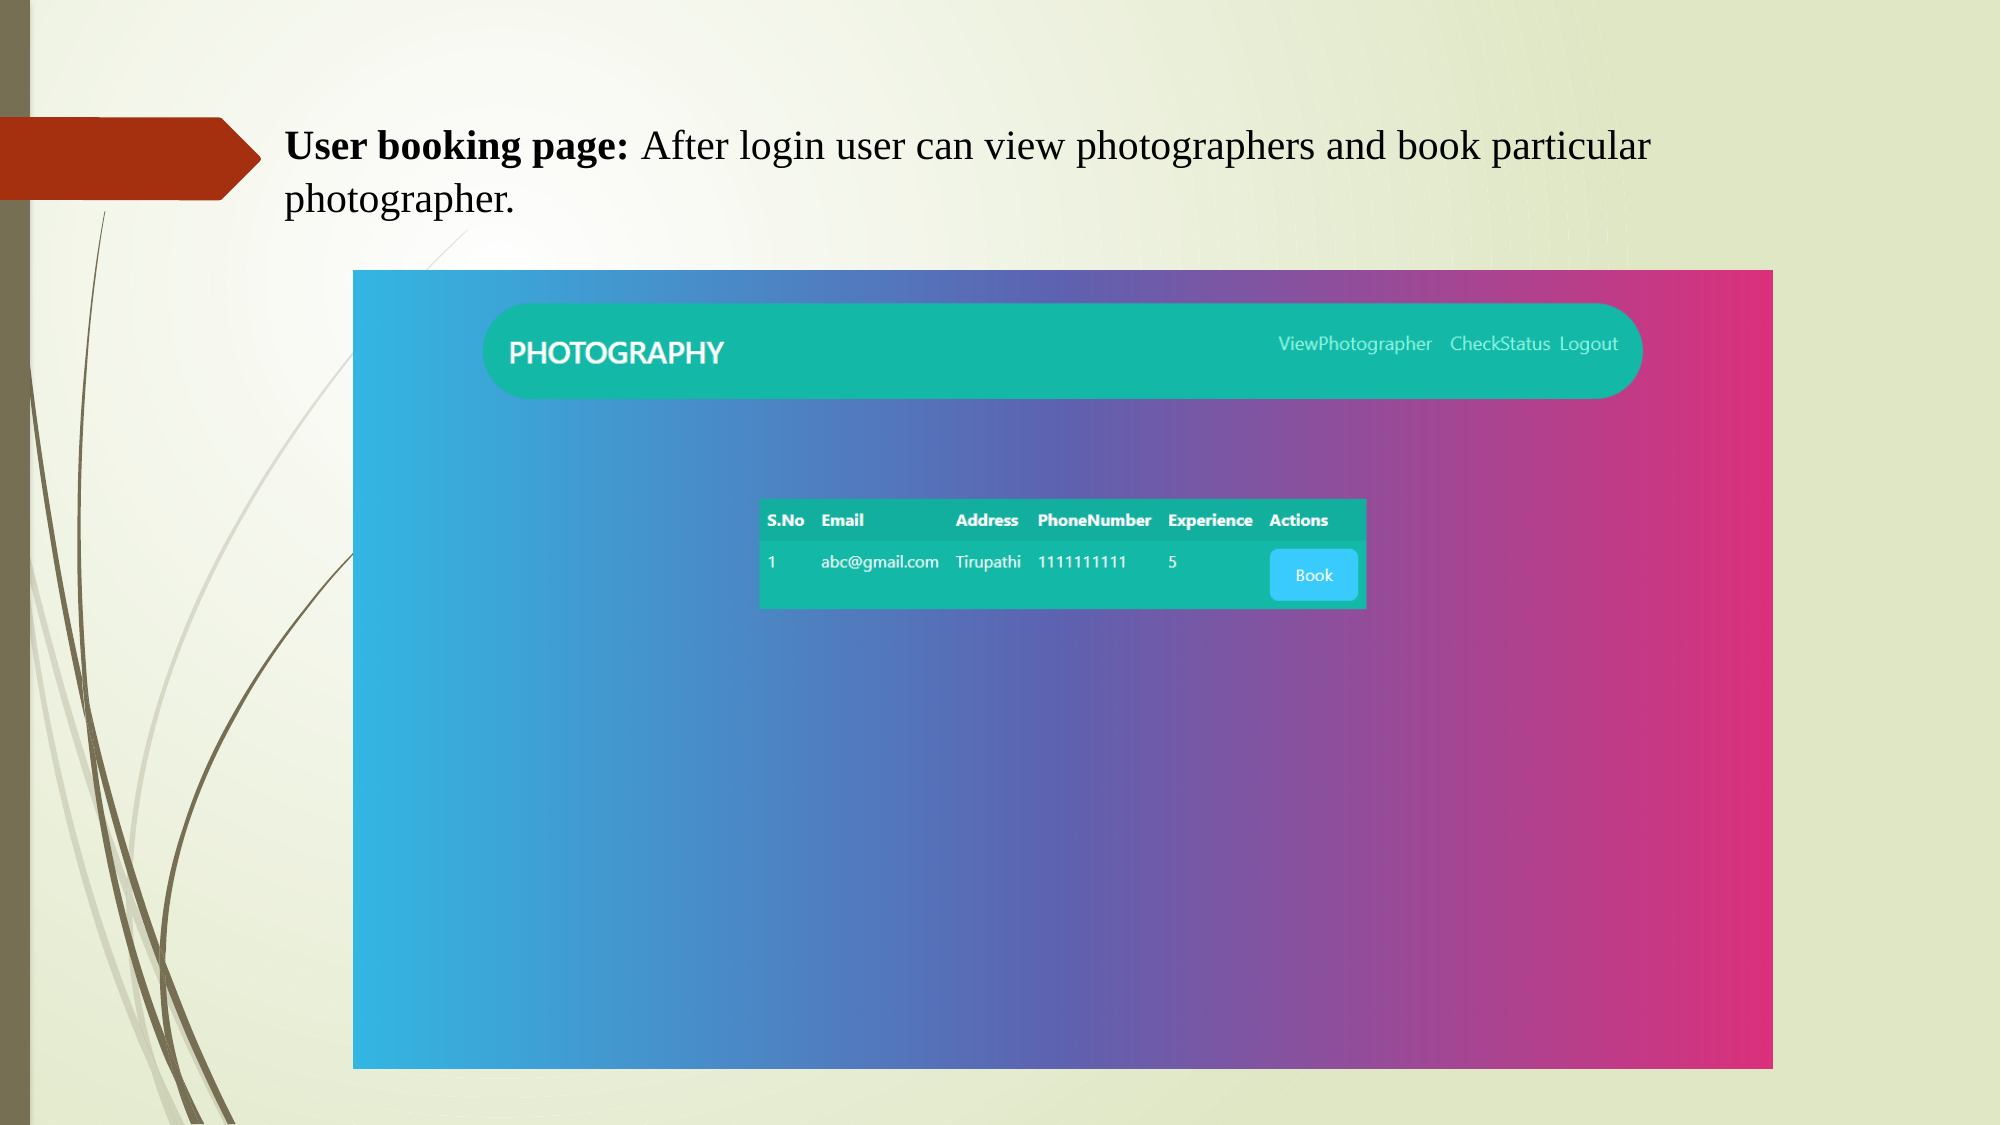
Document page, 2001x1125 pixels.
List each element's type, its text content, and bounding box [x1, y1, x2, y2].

text_box User booking page: After login user can view photographers and book particular photographer. [269, 106, 1853, 229]
picture [352, 270, 1773, 1070]
